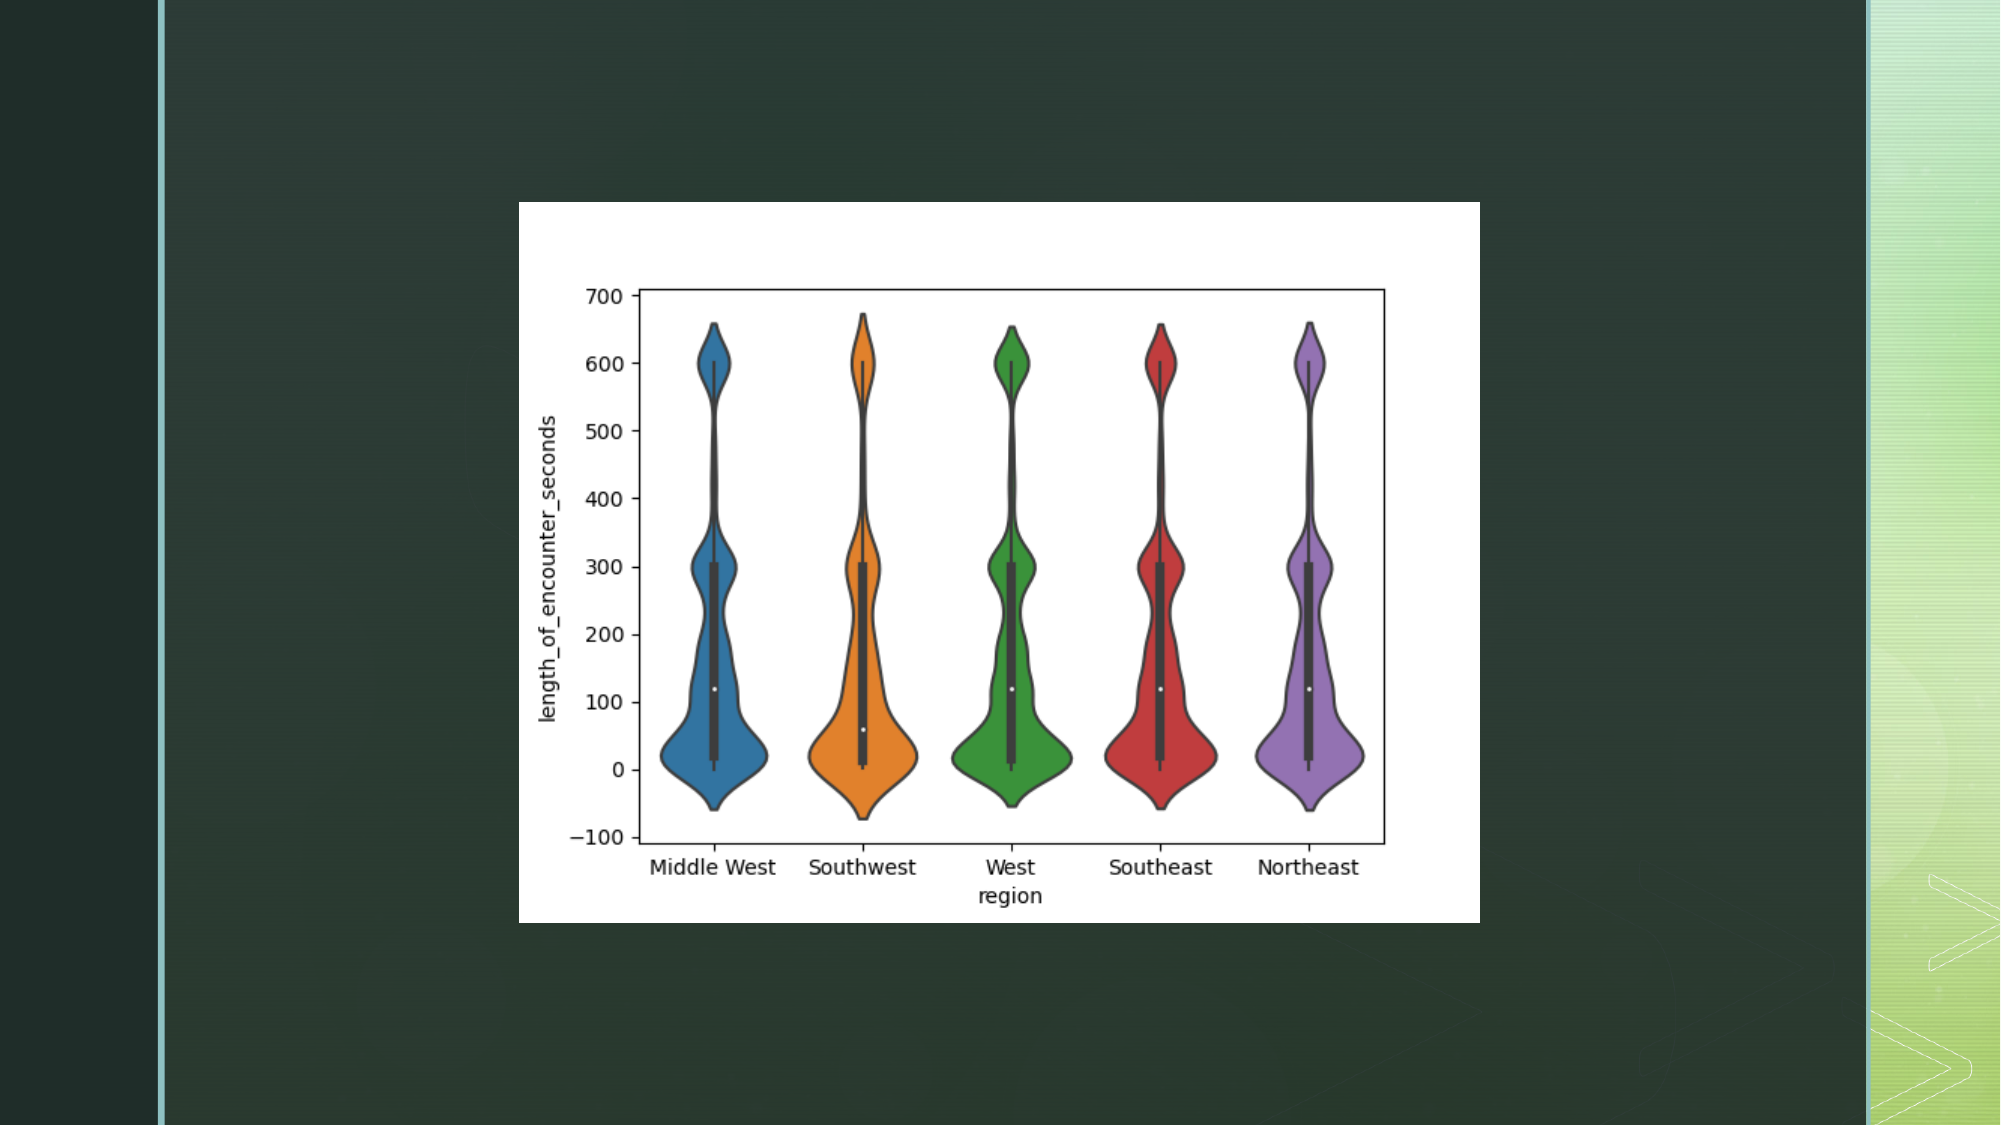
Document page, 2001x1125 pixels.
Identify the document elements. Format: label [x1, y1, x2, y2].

picture [519, 202, 1481, 923]
picture [1871, 0, 2001, 1125]
